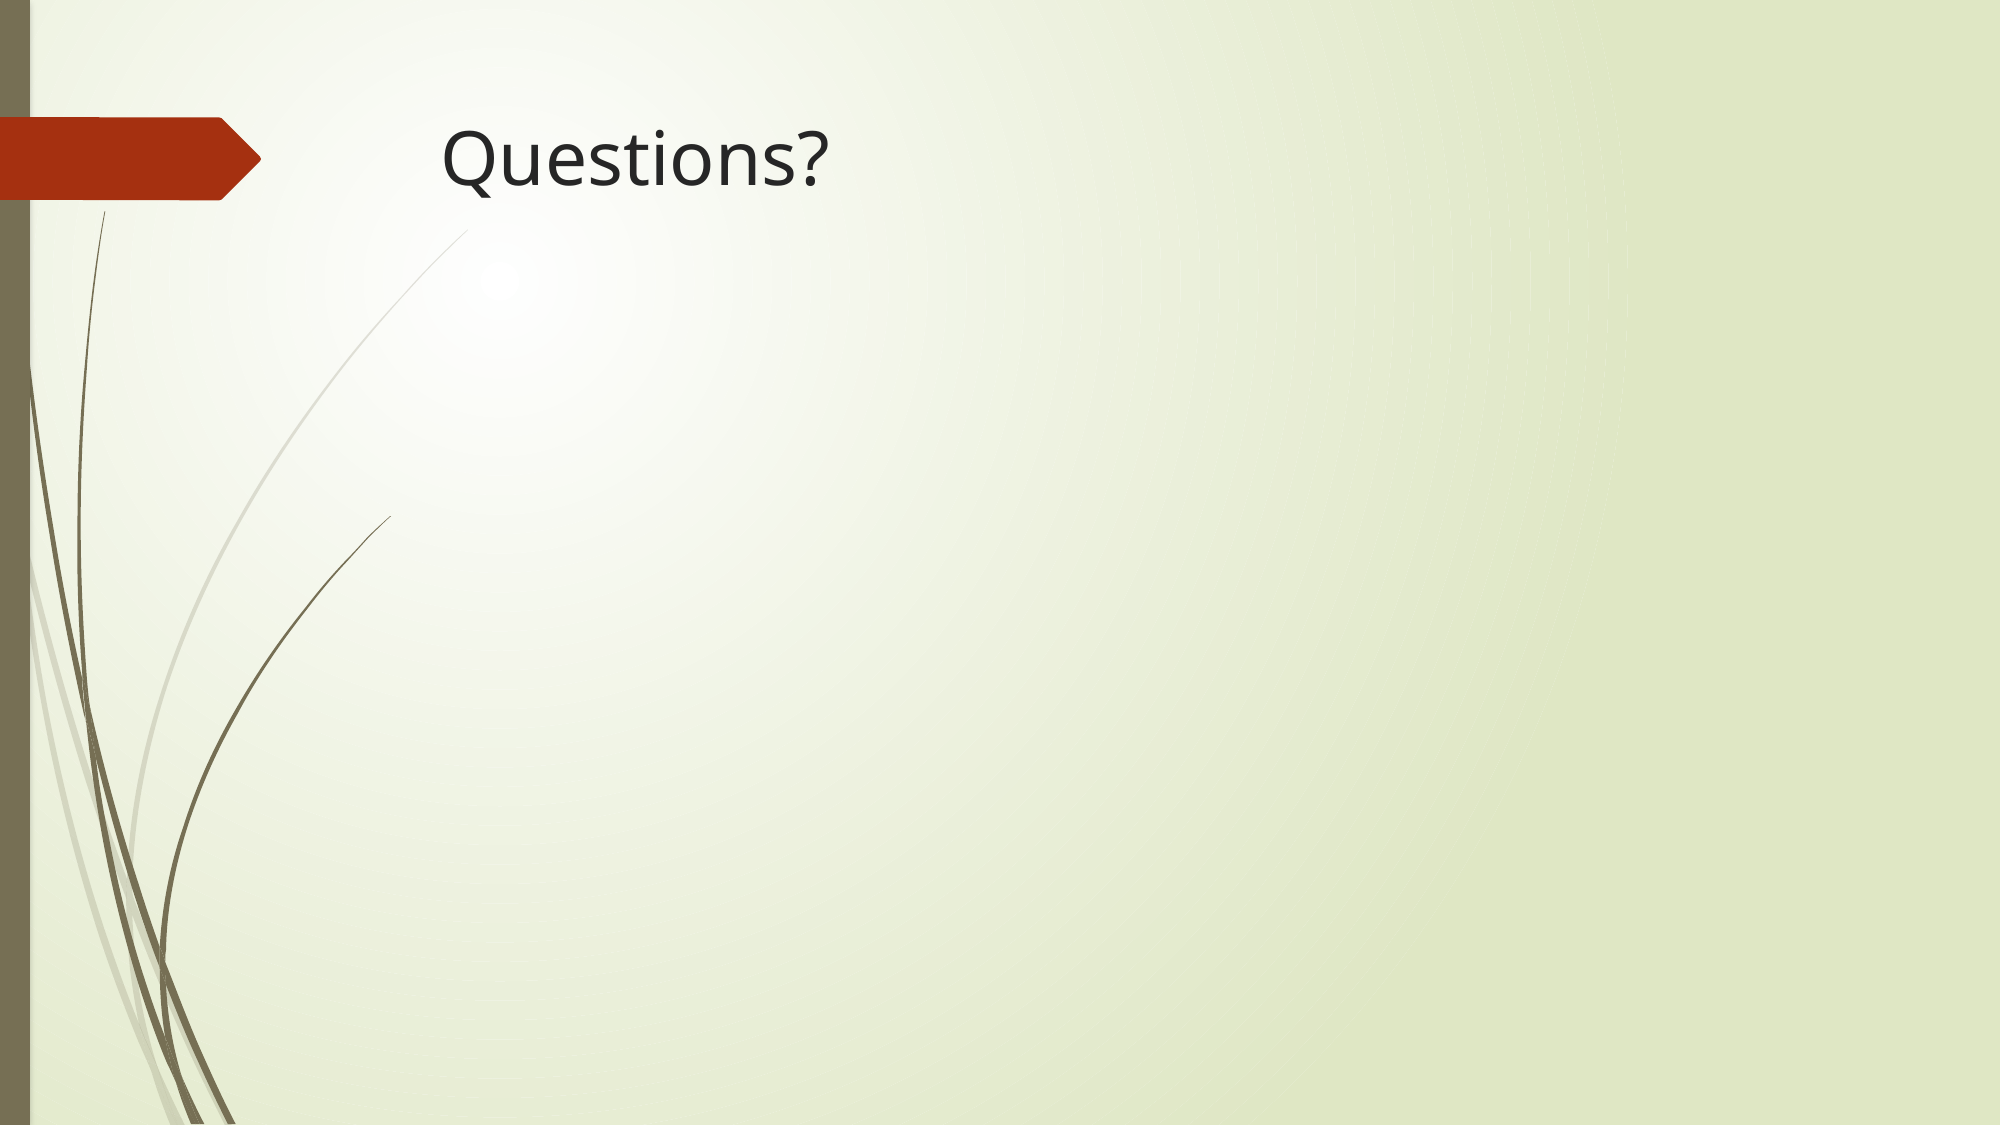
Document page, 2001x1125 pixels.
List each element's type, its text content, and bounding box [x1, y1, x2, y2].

title Questions? [425, 102, 1888, 313]
